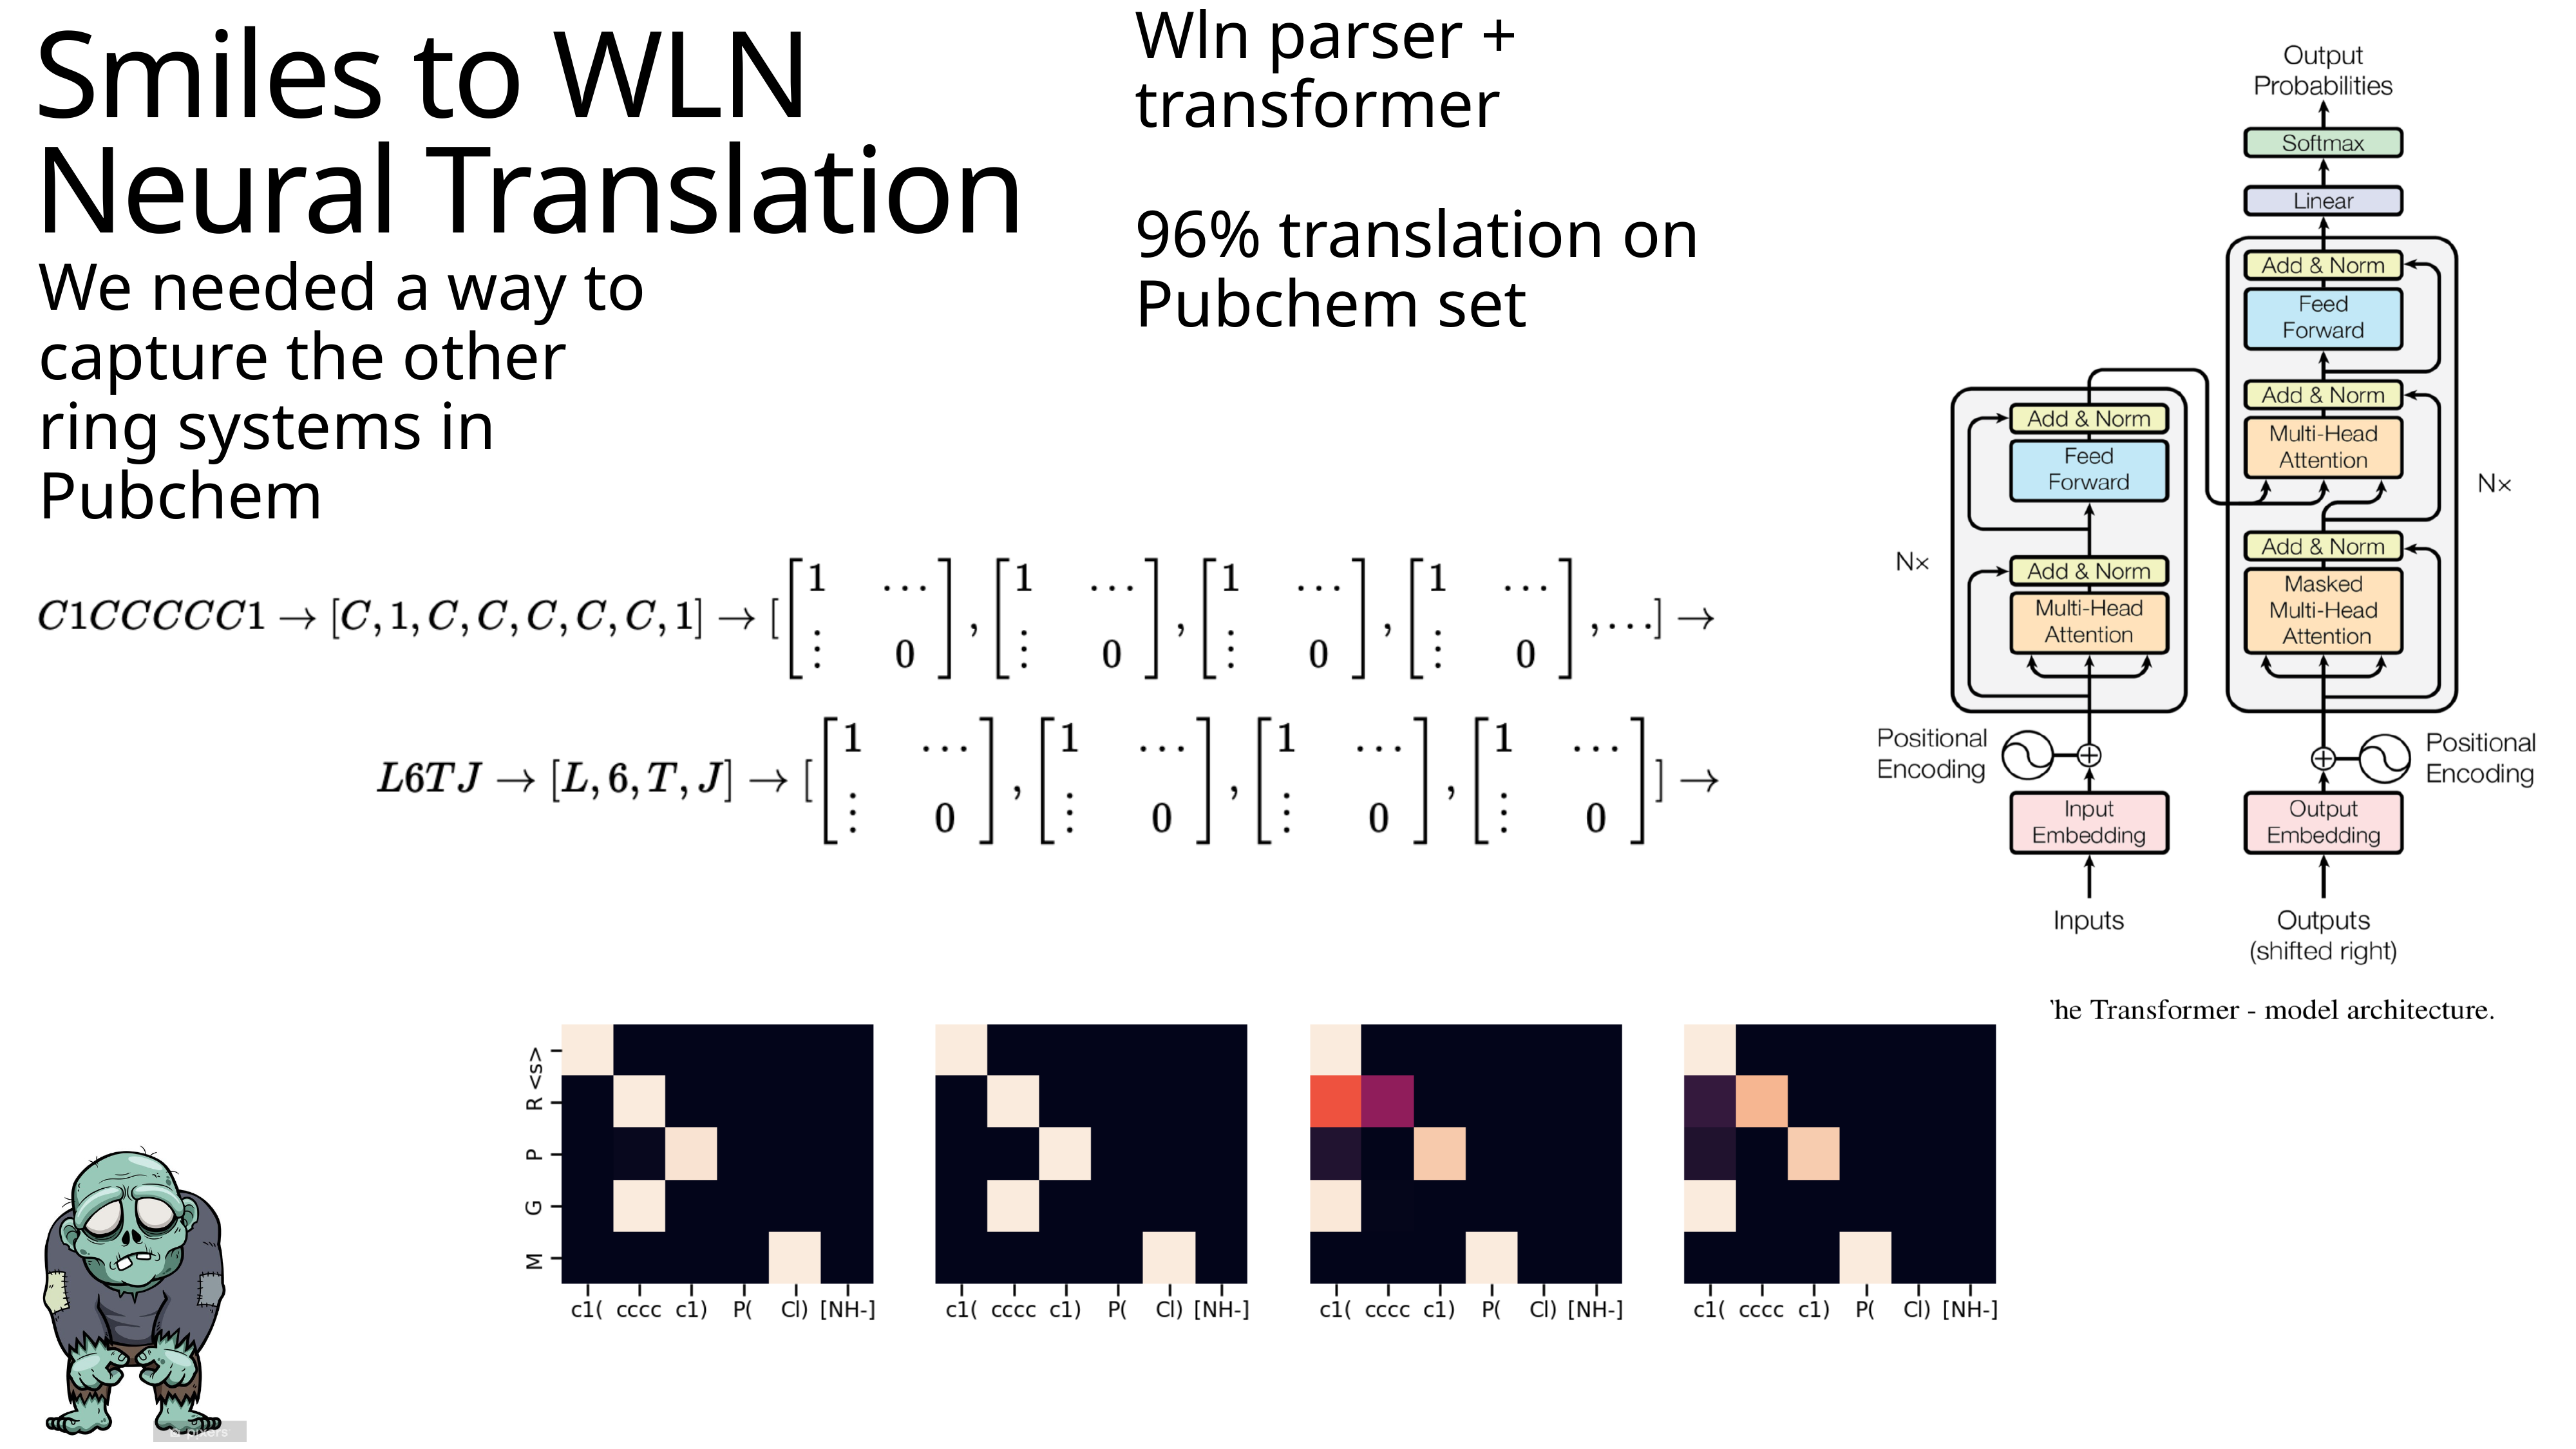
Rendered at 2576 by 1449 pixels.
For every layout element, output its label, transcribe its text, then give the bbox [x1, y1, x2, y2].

picture [488, 26, 2576, 1373]
text_box Wln parser + transformer 96% translation on Pubchem set [1130, 0, 1880, 346]
picture [23, 1144, 247, 1442]
title Smiles to WLN Neural Translation [28, 4, 1130, 277]
picture [30, 546, 1741, 882]
text_box We needed a way to capture the other ring systems in Pubchem [33, 249, 707, 538]
